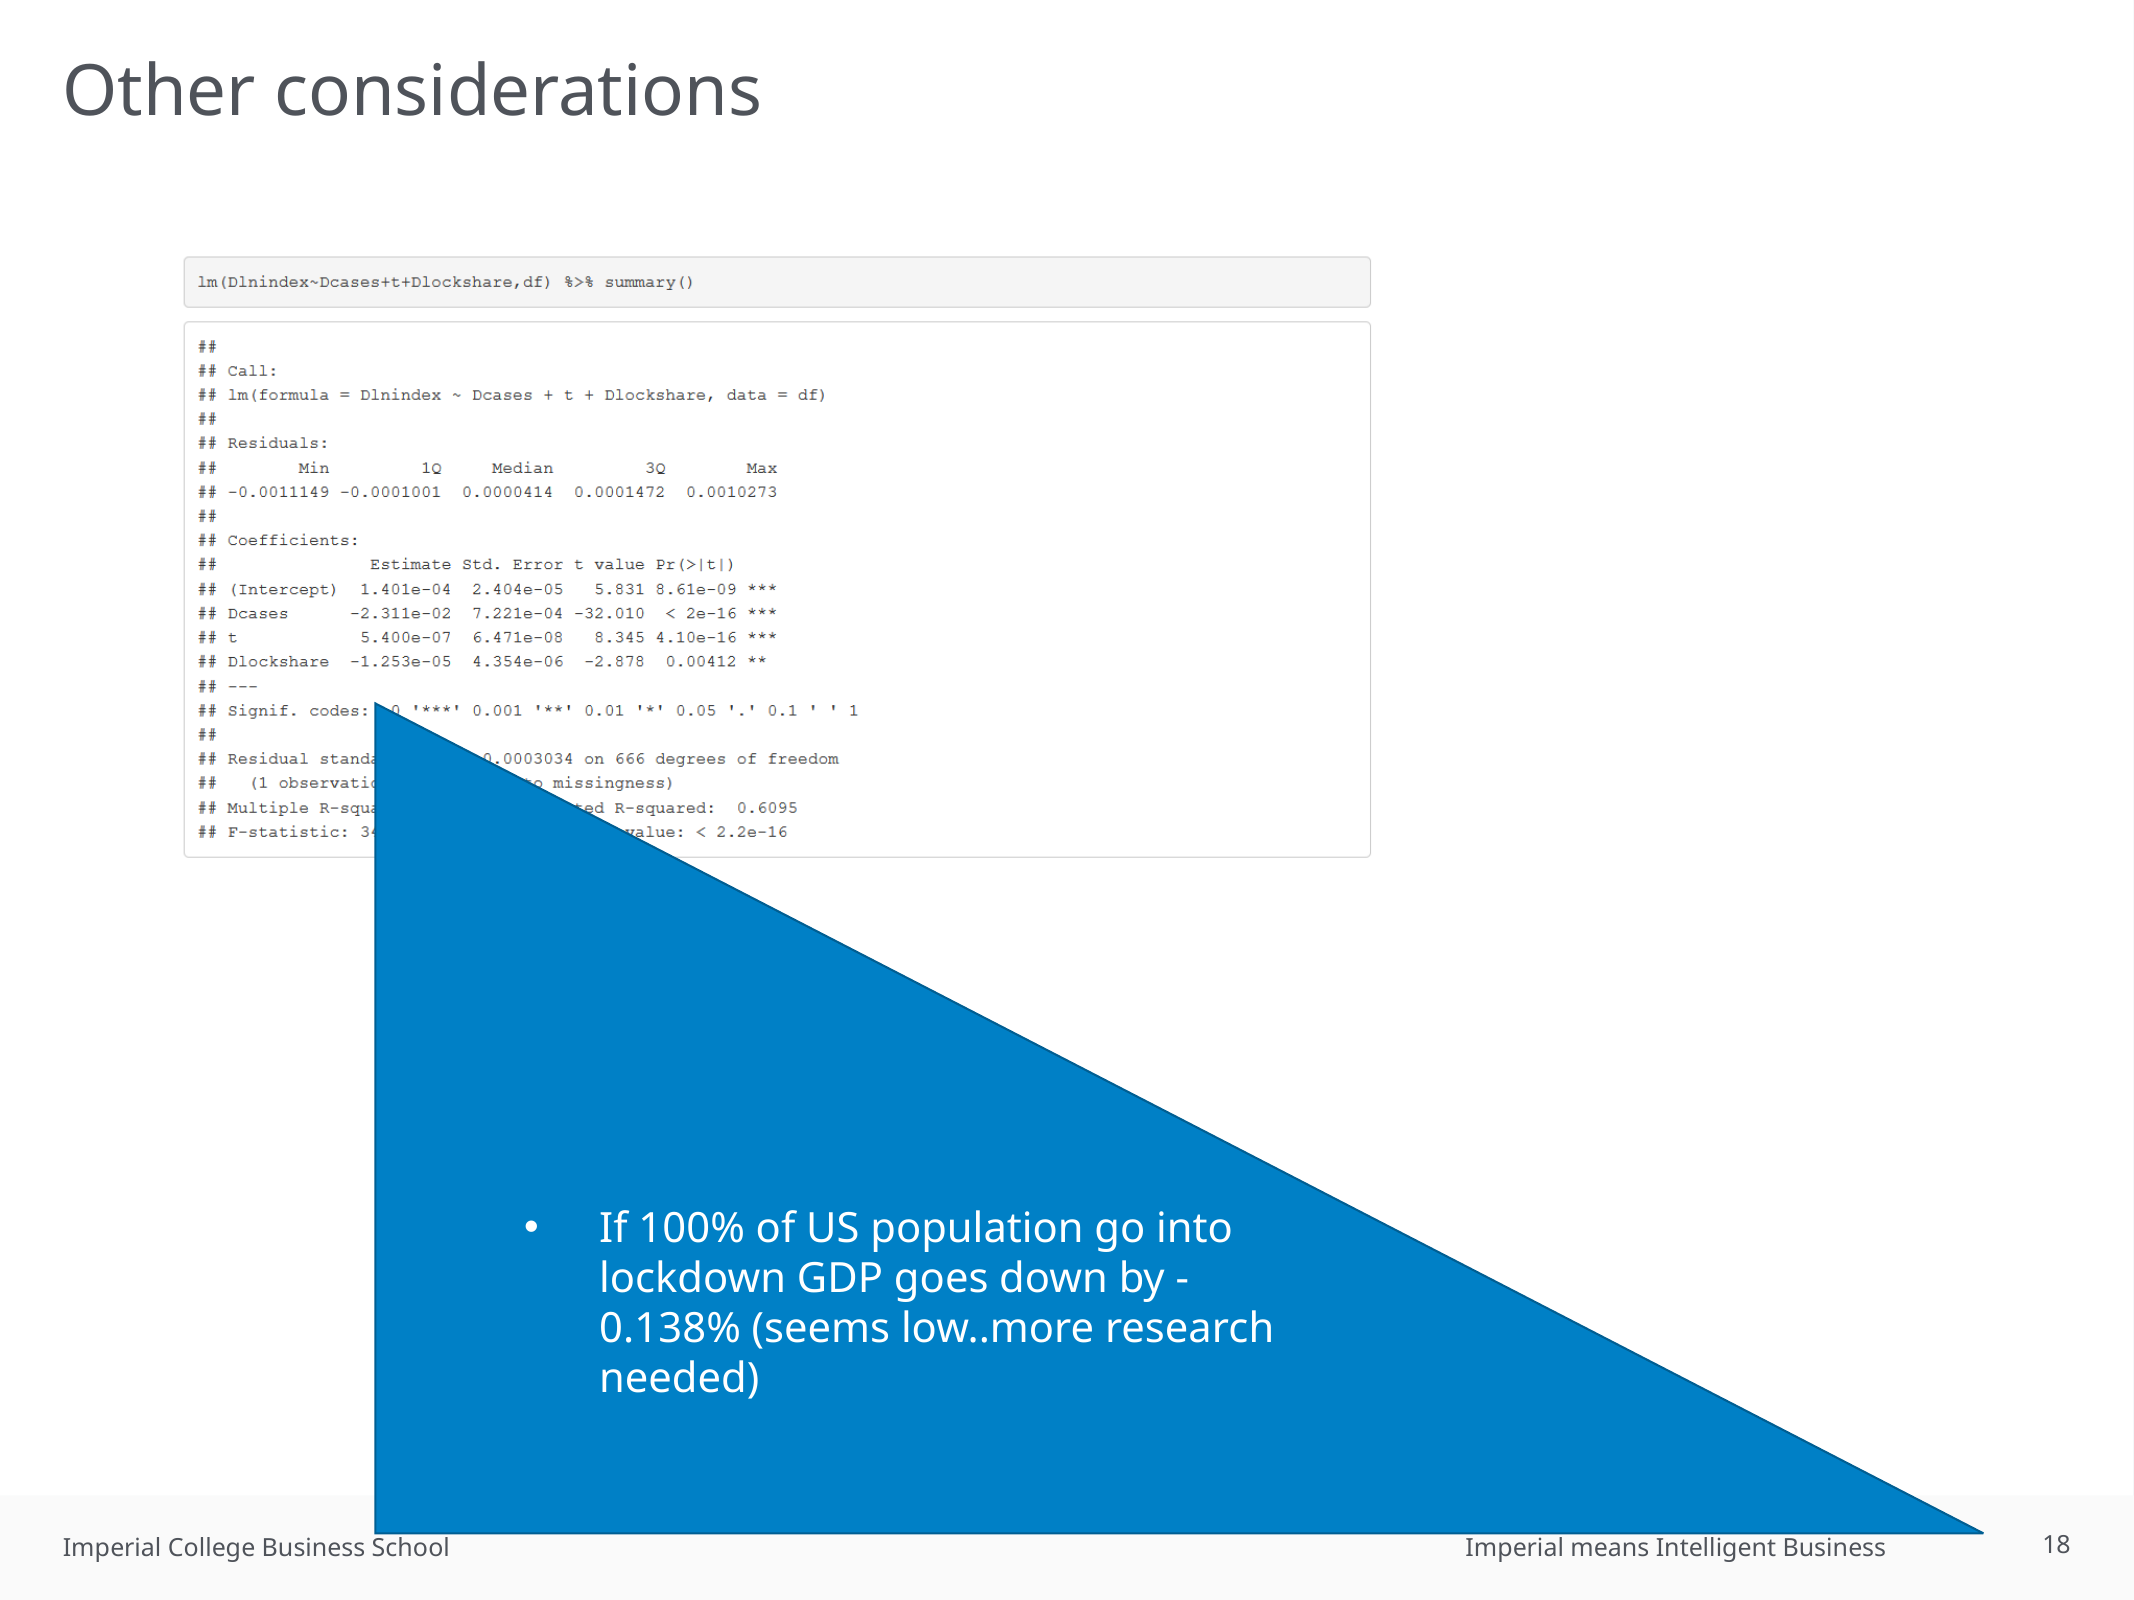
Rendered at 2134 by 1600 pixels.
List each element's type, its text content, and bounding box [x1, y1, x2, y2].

title Other considerations [62, 50, 2071, 143]
picture [167, 245, 1393, 863]
text_box If 100% of US population go into lockdown GDP goes down by -0.138% (seems low..more research needed) [374, 863, 1984, 1535]
